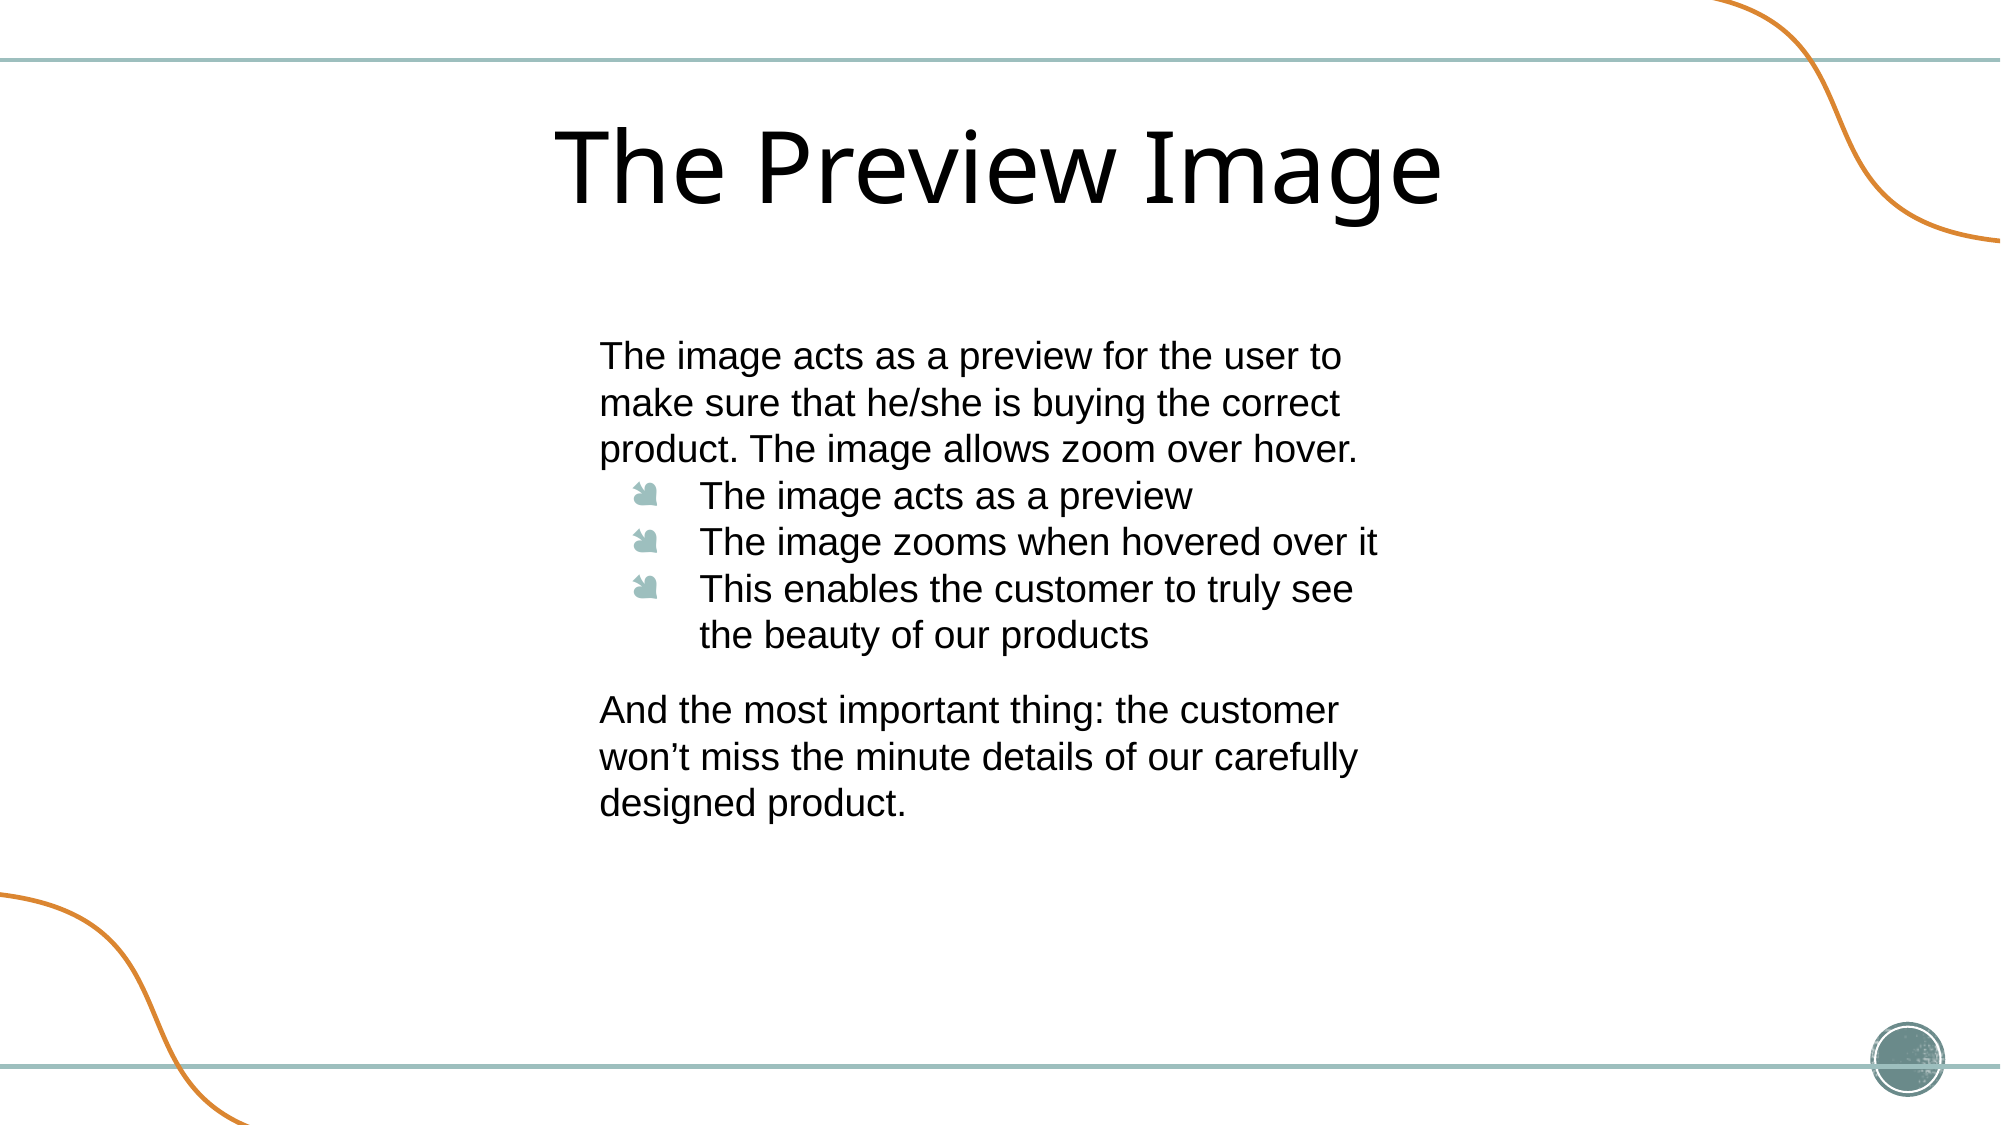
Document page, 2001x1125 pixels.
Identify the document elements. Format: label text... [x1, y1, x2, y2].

subtitle The image acts as a preview for the user to make sure that he/she is buying the correct product. The image allows zoom over hover. The image acts as a preview The image zooms when hovered over it This enables the customer to truly see the beauty of our products And the most important thing: the customer won’t miss the minute details of our carefully designed product. [579, 310, 1421, 831]
title The Preview Image [378, 97, 1622, 223]
